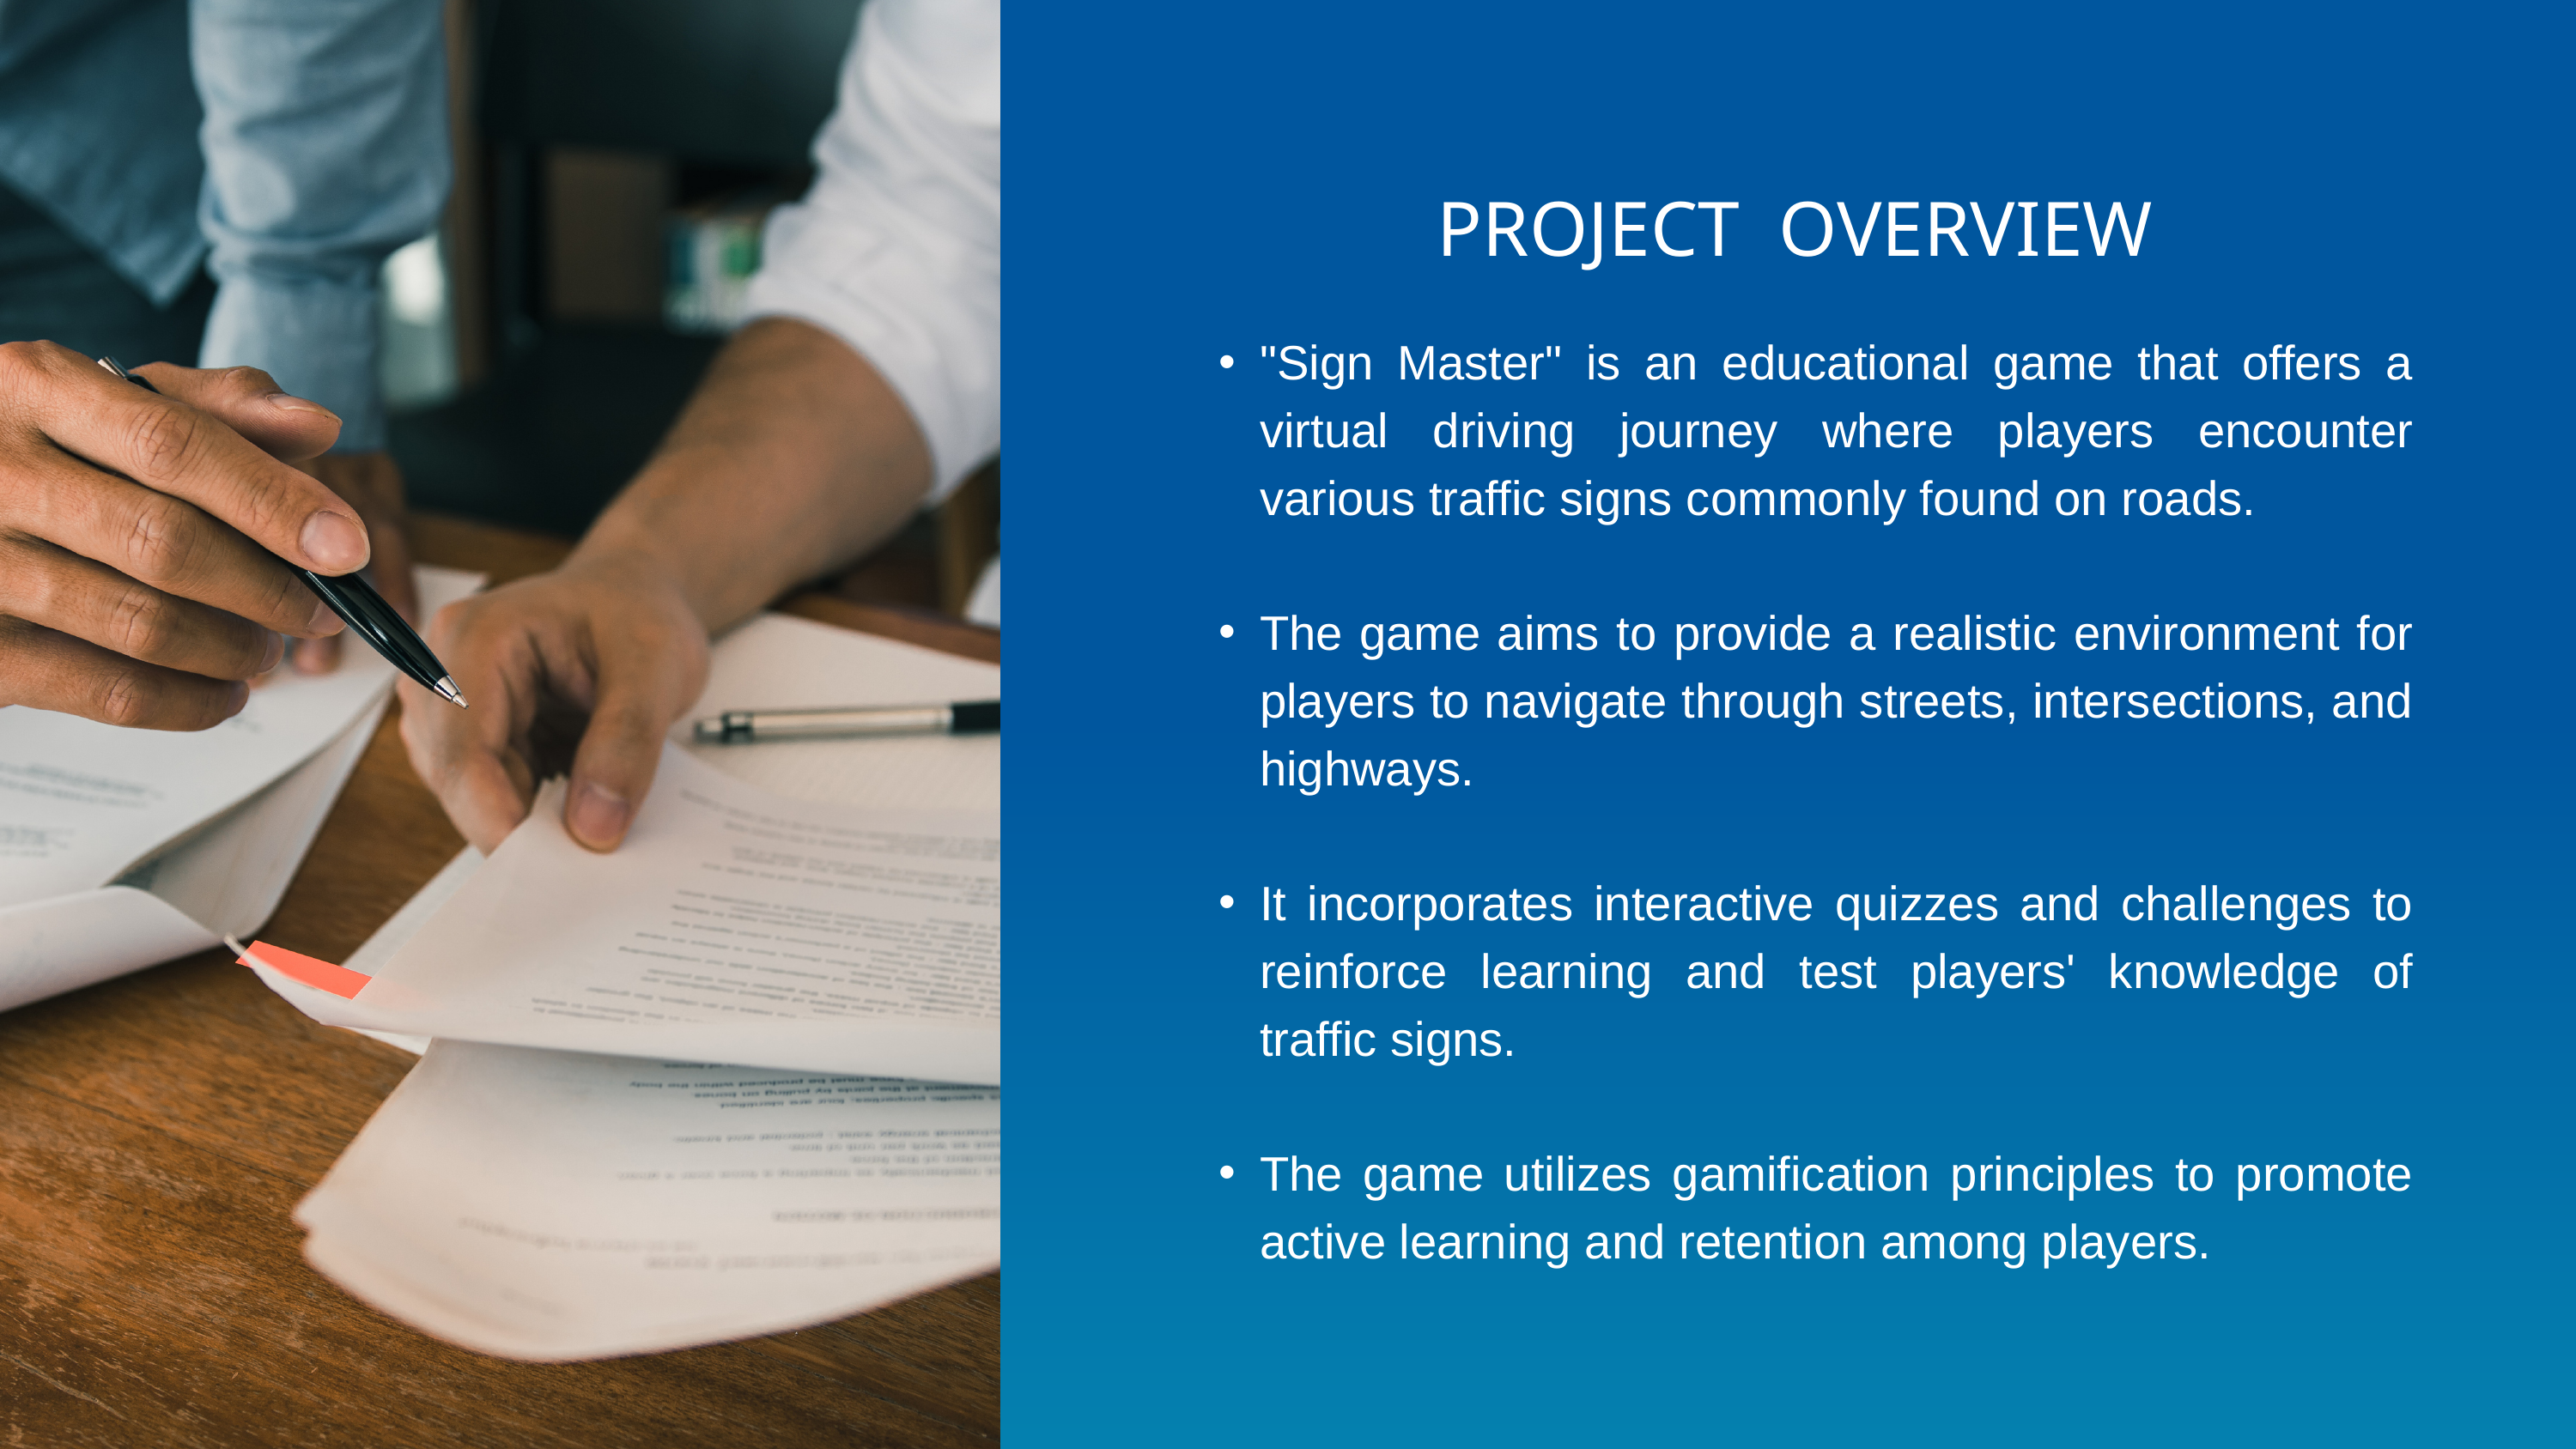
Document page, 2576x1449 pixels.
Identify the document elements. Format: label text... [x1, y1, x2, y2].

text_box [0, 0, 1001, 1449]
text_box "Sign Master" is an educational game that offers a virtual driving journey where players encounter various traffic signs commonly found on roads. The game aims to provide a realistic environment for players to navigate through streets, intersections, and highways. It incorporates interactive quizzes and challenges to reinforce learning and test players' knowledge of traffic signs. The game utilizes gamification principles to promote active learning and retention among players. [1177, 322, 2413, 1269]
text_box PROJECT OVERVIEW [1295, 166, 2296, 272]
